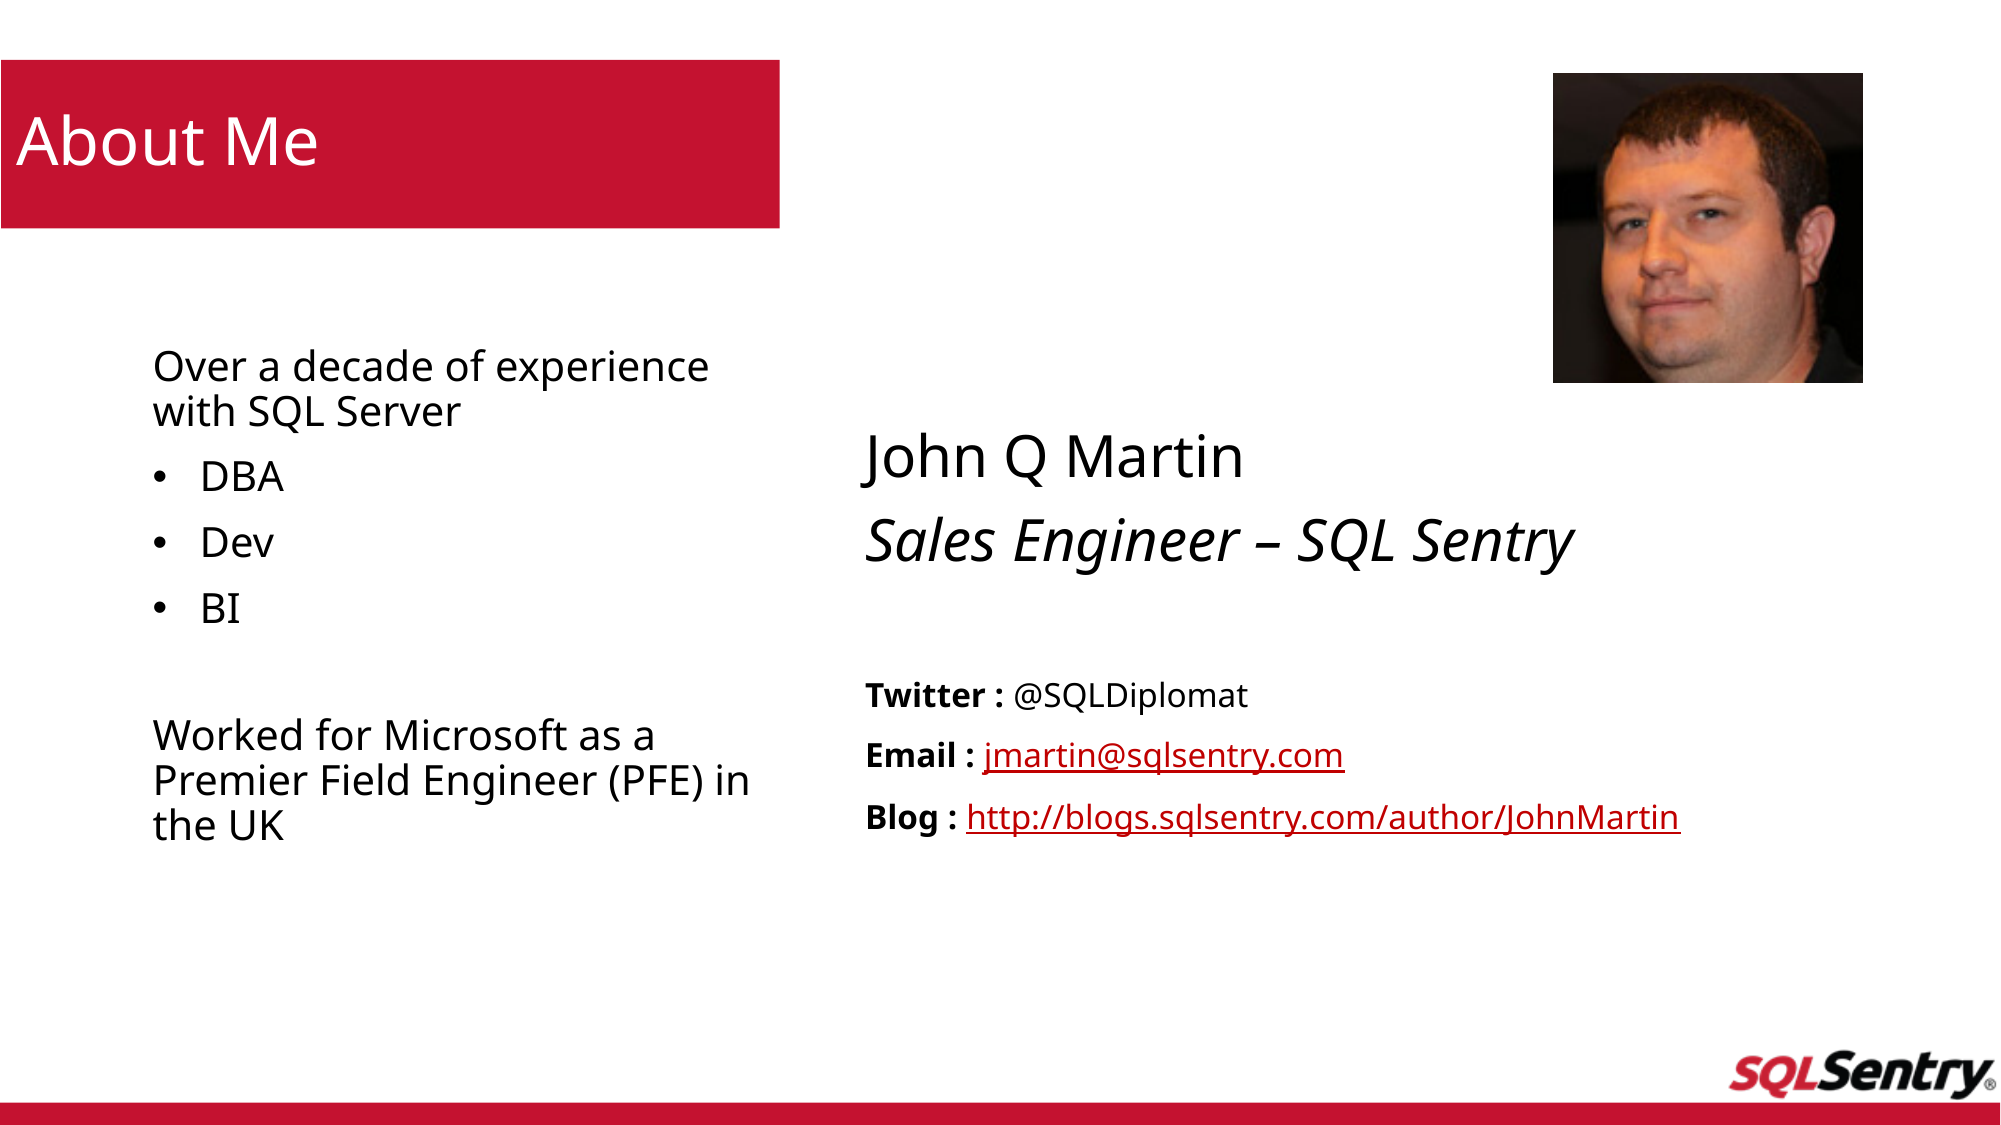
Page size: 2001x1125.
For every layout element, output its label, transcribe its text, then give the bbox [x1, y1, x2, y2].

picture [1553, 73, 1863, 383]
picture [1727, 1048, 1998, 1103]
list John Q Martin Sales Engineer – SQL Sentry Twitter : @SQLDiplomat Email : jmartin@sqlsentry.com Blog : http://blogs.sqlsentry.com/author/JohnMartin [850, 161, 1863, 962]
list Over a decade of experience with SQL Server DBA Dev BI Worked for Microsoft as a Premier Field Engineer (PFE) in the UK [137, 337, 780, 963]
title About Me [1, 59, 780, 229]
